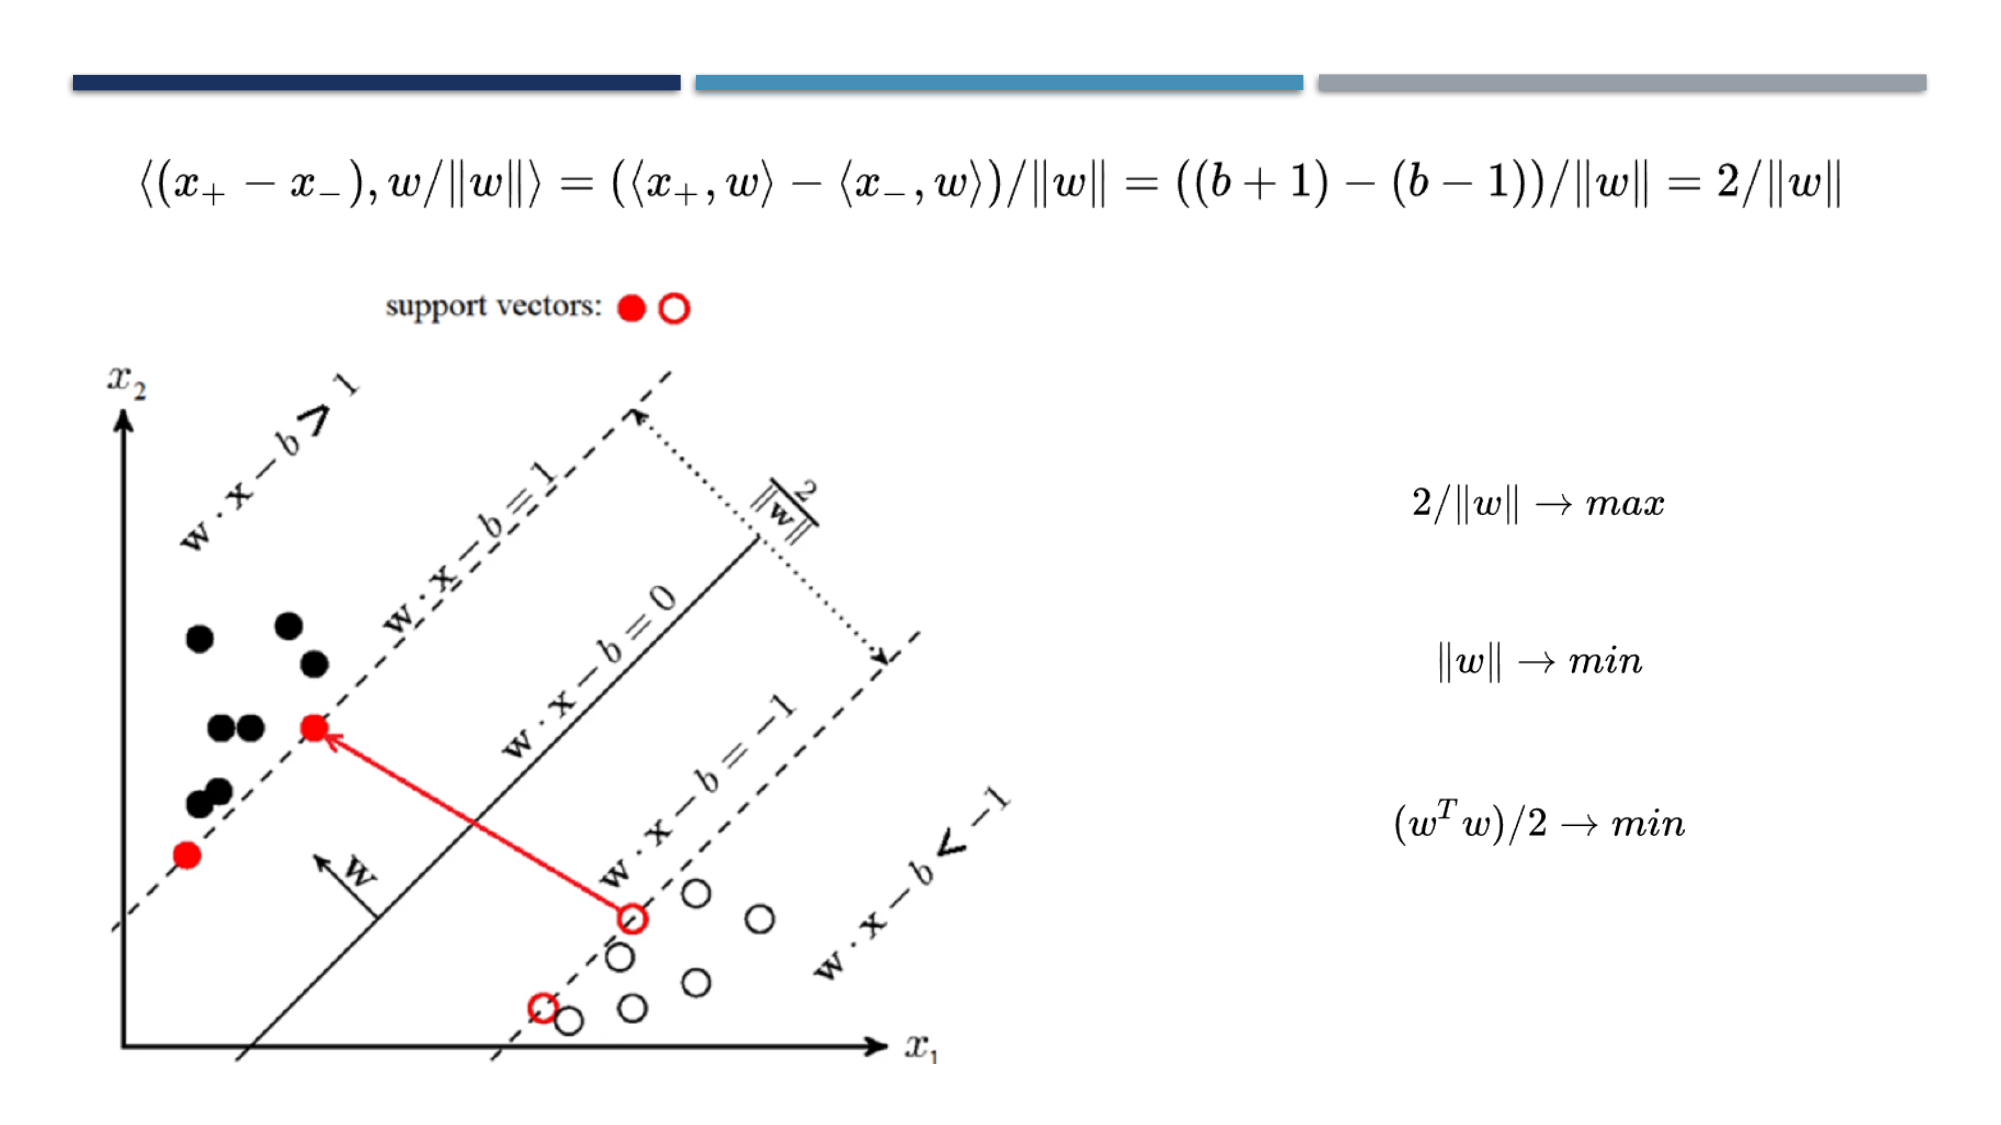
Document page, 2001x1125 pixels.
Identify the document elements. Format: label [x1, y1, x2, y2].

picture [72, 279, 1044, 1065]
picture [98, 122, 1901, 243]
picture [1368, 449, 1709, 869]
